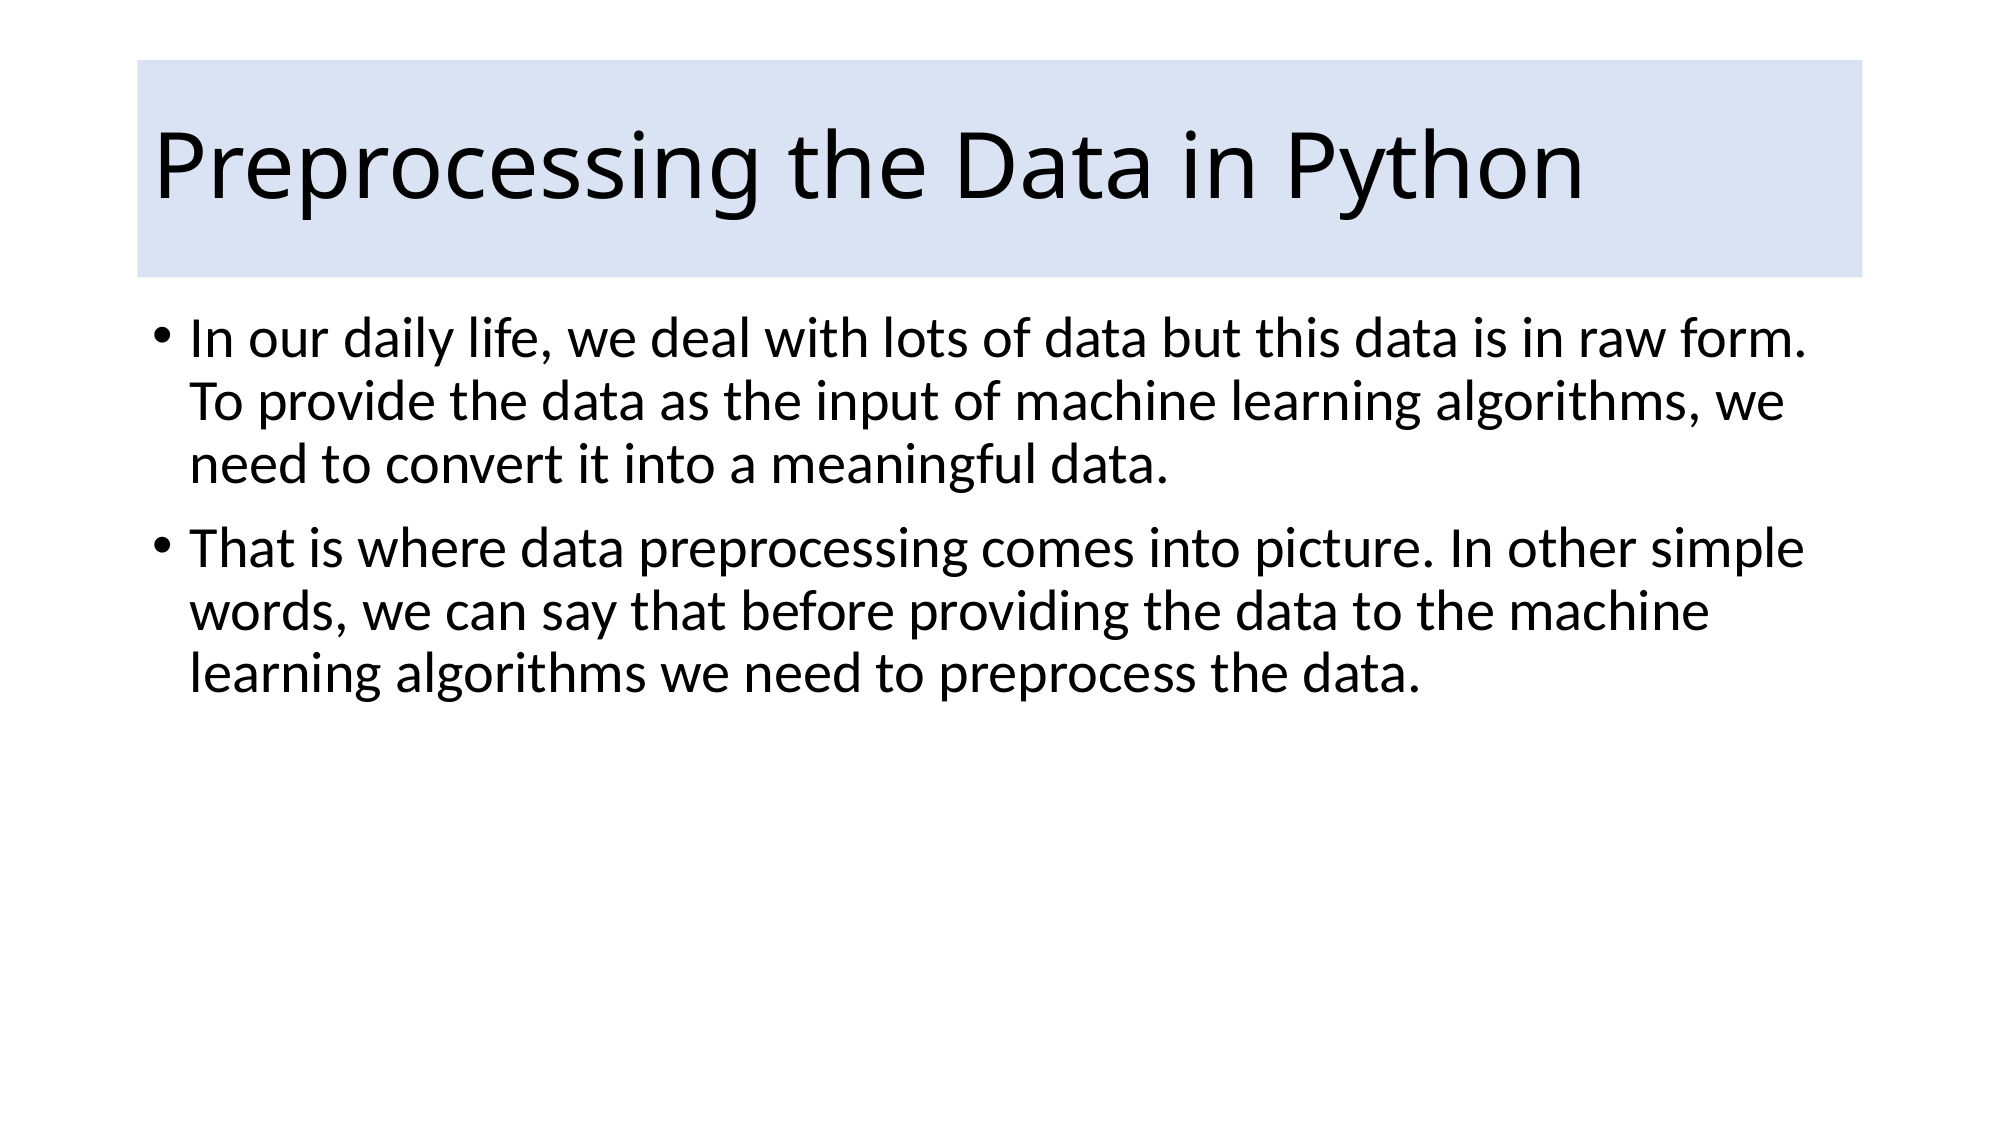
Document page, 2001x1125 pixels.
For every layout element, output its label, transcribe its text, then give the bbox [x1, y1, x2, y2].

list In our daily life, we deal with lots of data but this data is in raw form. To provide the data as the input of machine learning algorithms, we need to convert it into a meaningful data. That is where data preprocessing comes into picture. In other simple words, we can say that before providing the data to the machine learning algorithms we need to preprocess the data. [137, 299, 1863, 1014]
title Preprocessing the Data in Python [137, 59, 1863, 278]
